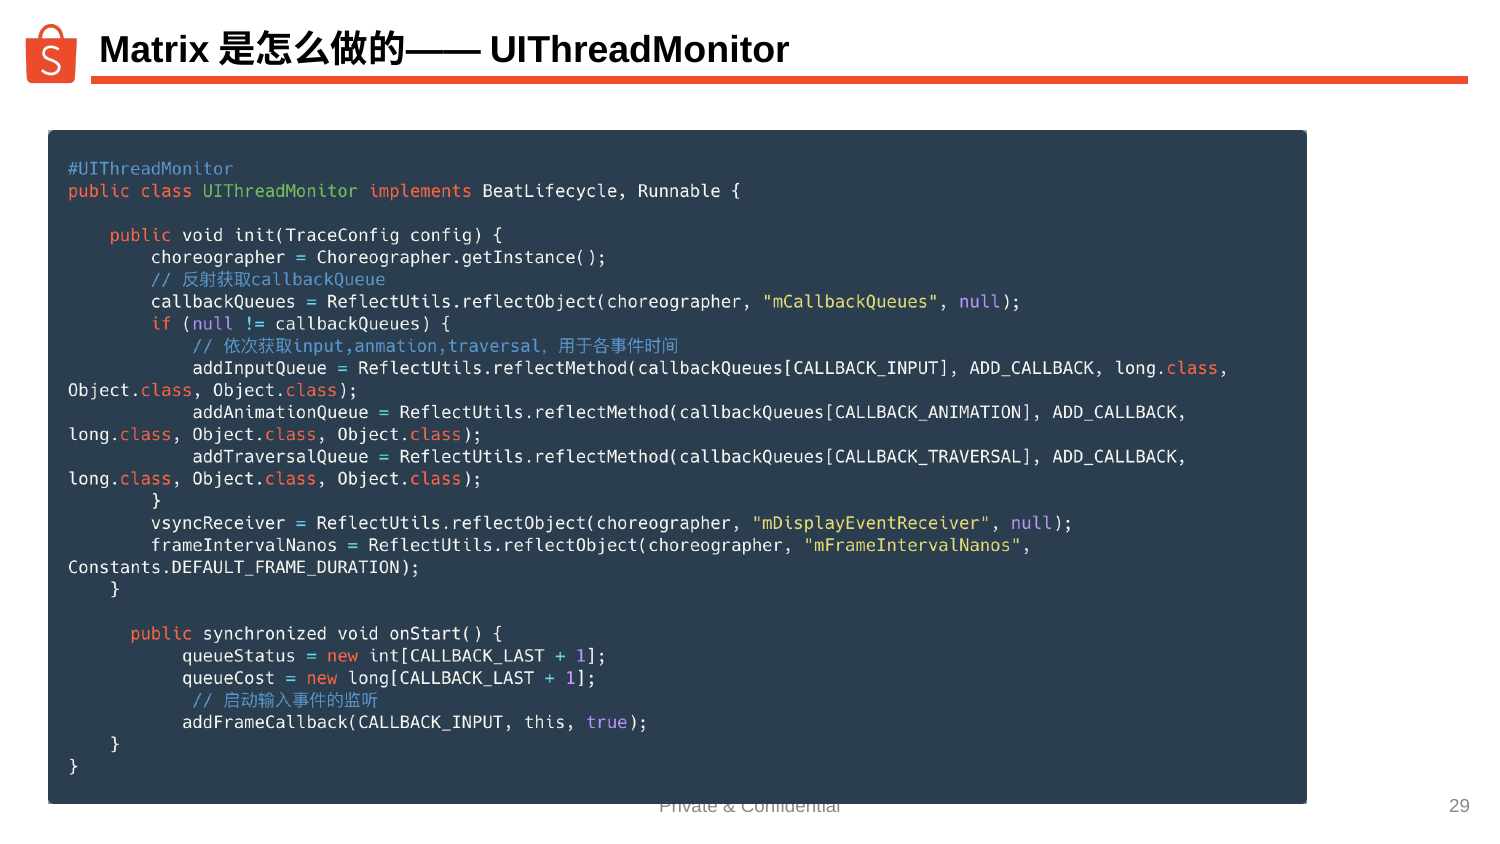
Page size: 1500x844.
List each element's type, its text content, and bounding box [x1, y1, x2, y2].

slide_number ‹#› [1430, 787, 1476, 822]
picture [48, 130, 1307, 805]
title Matrix是怎么做的——UIThreadMonitor [90, 7, 1413, 80]
picture [25, 24, 81, 86]
